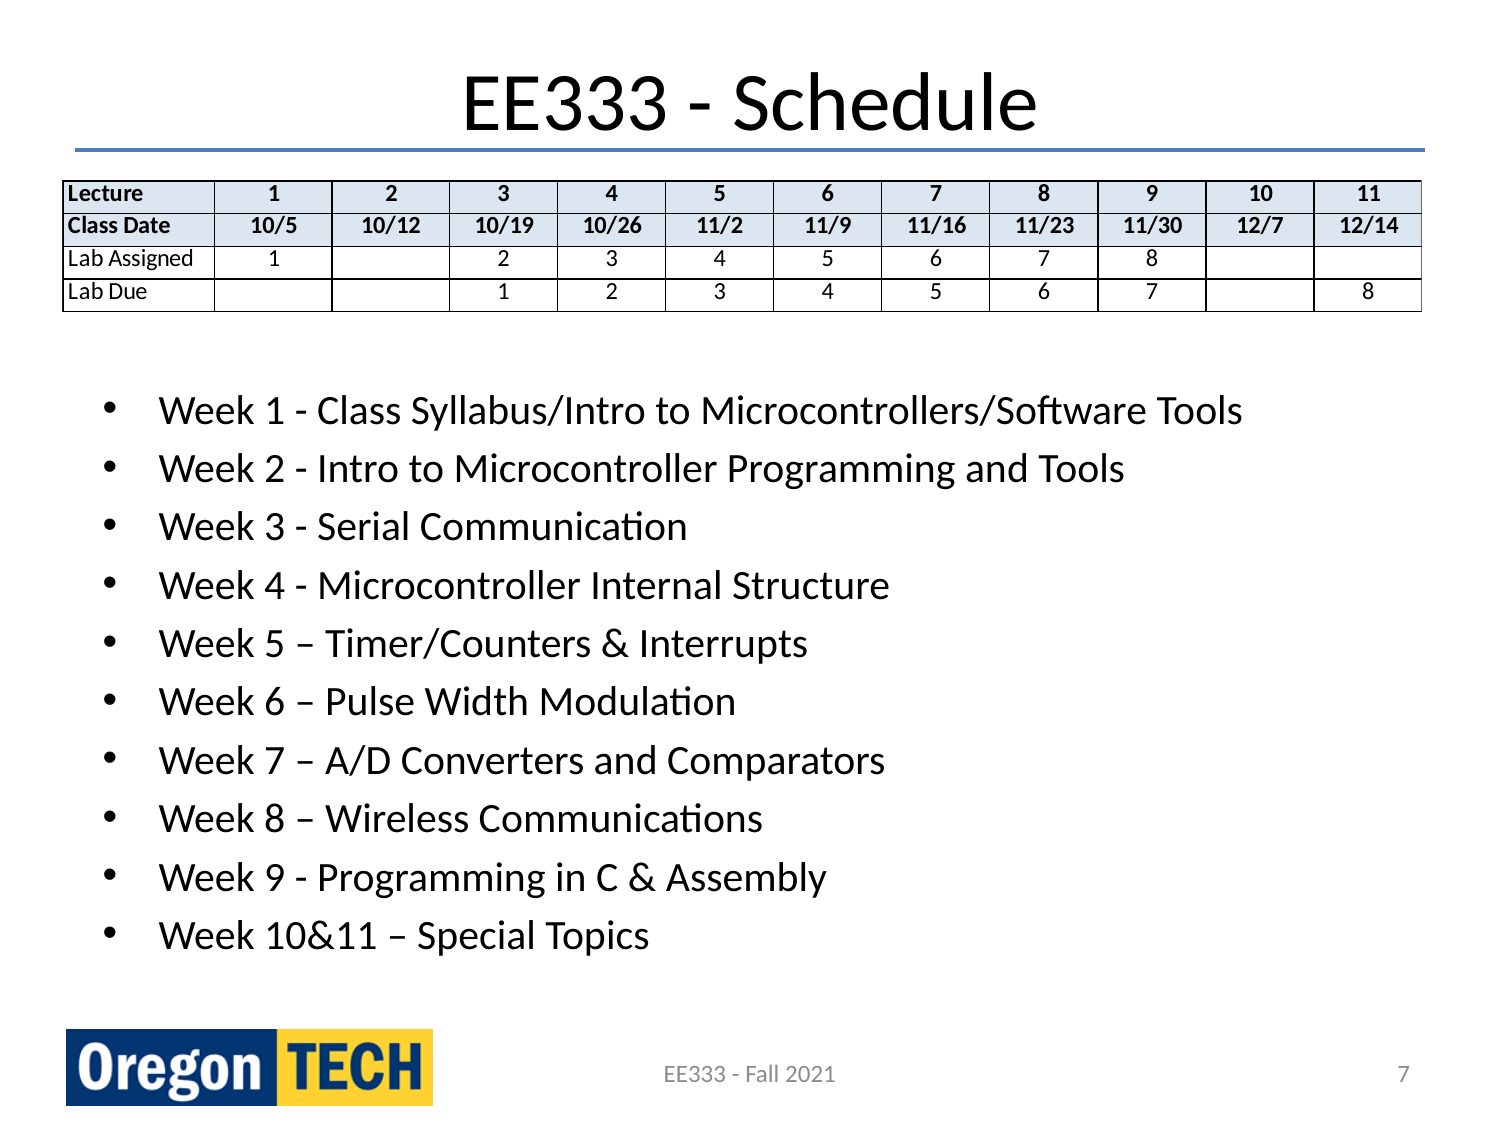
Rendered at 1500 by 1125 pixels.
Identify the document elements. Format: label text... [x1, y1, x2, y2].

picture [62, 179, 1424, 313]
footer EE333 - Fall 2021 [512, 1042, 988, 1103]
title EE333 - Schedule [75, 45, 1425, 150]
picture [66, 1029, 433, 1106]
list Week 1 - Class Syllabus/Intro to Microcontrollers/Software Tools Week 2 - Intro to Microcontroller Programming and Tools Week 3 - Serial Communication Week 4 - Microcontroller Internal Structure Week 5 – Timer/Counters & Interrupts Week 6 – Pulse Width Modulation Week 7 – A/D Converters and Comparators Week 8 – Wireless Communications Week 9 - Programming in C & Assembly Week 10&11 – Special Topics [87, 375, 1438, 968]
slide_number 7 [1074, 1042, 1425, 1103]
